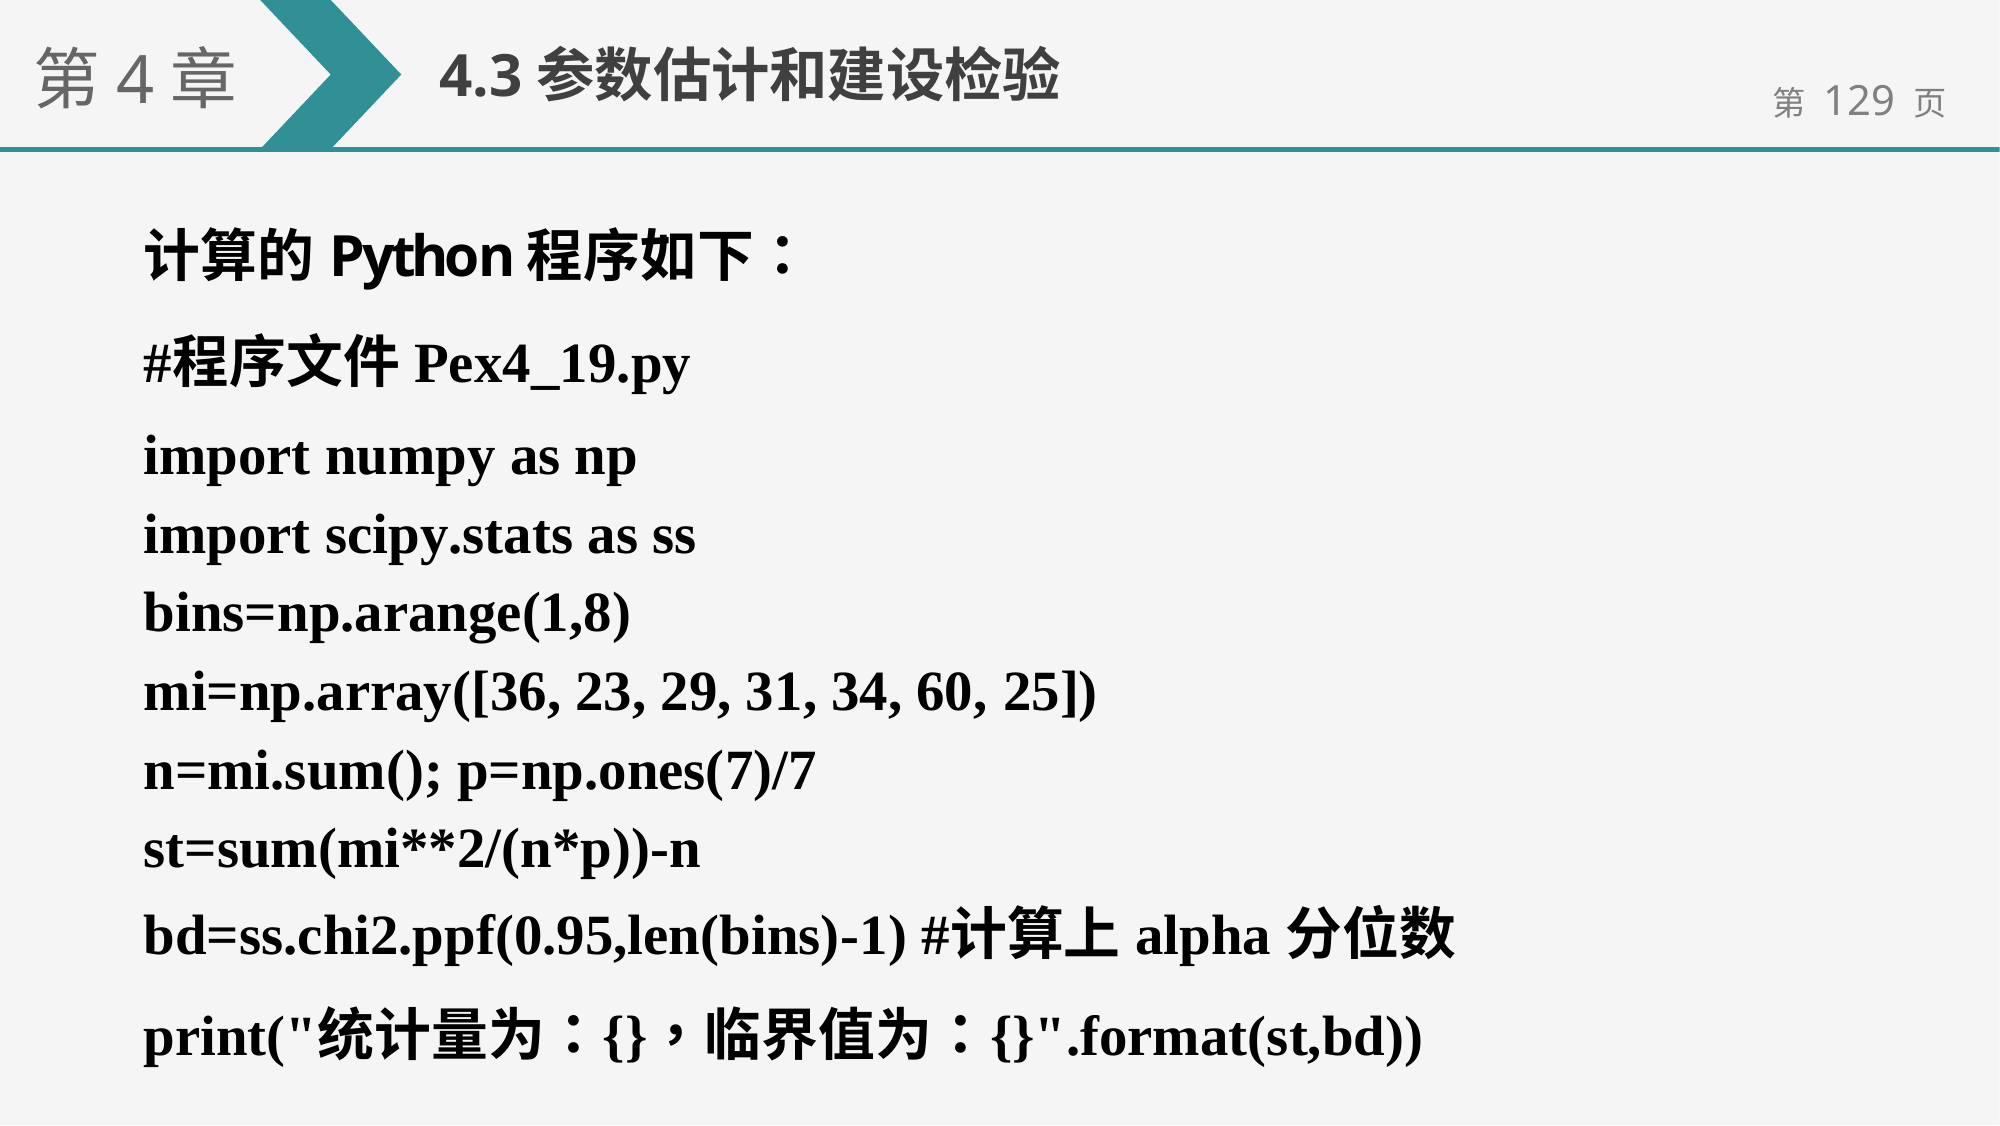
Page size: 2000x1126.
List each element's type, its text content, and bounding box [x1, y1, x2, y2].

text_box [258, 0, 403, 148]
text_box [29, 209, 1874, 1126]
text_box 第4章 [19, 29, 253, 125]
text_box 4.3参数估计和建设检验 [424, 31, 1366, 116]
